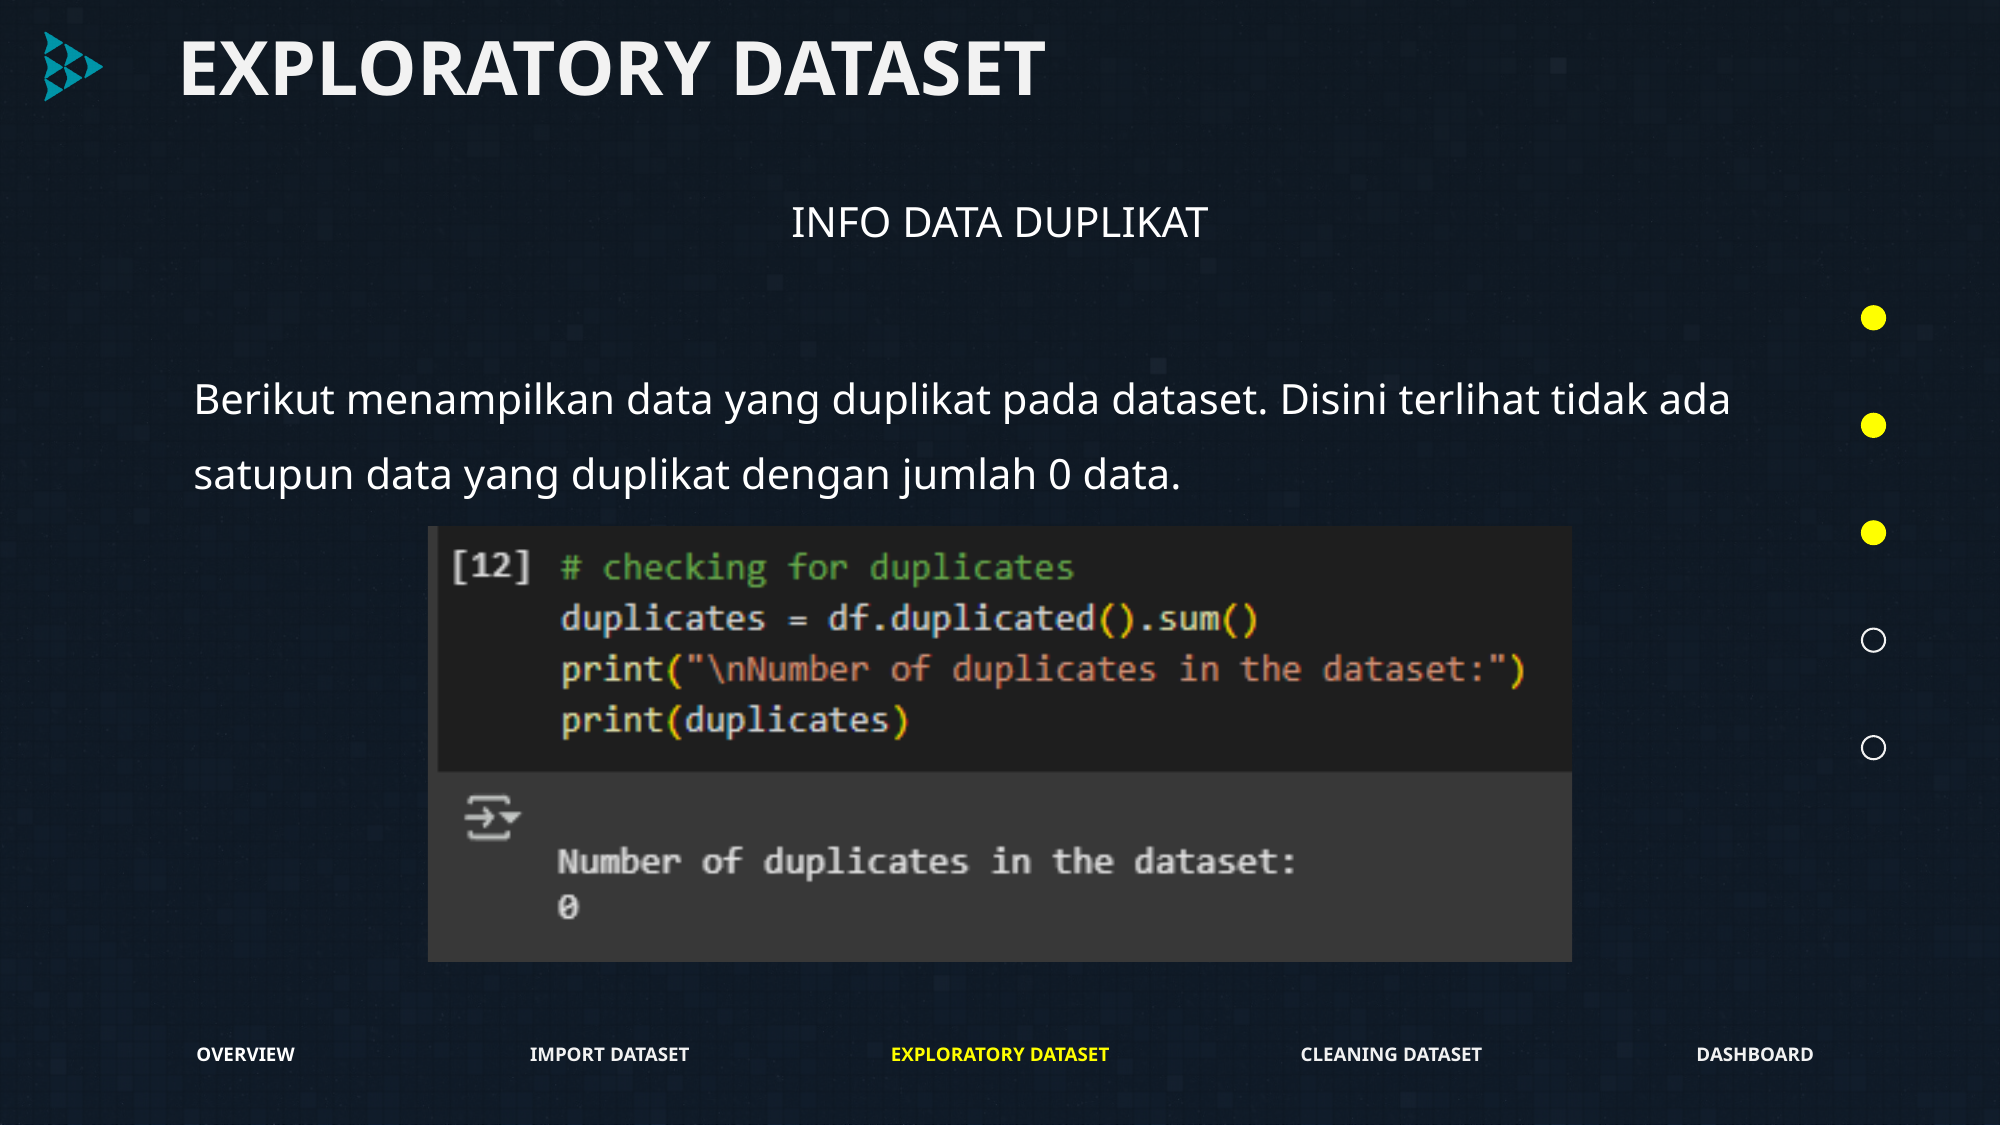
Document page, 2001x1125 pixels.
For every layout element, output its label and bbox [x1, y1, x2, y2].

text_box [38, 29, 105, 103]
picture [0, 0, 2000, 1125]
